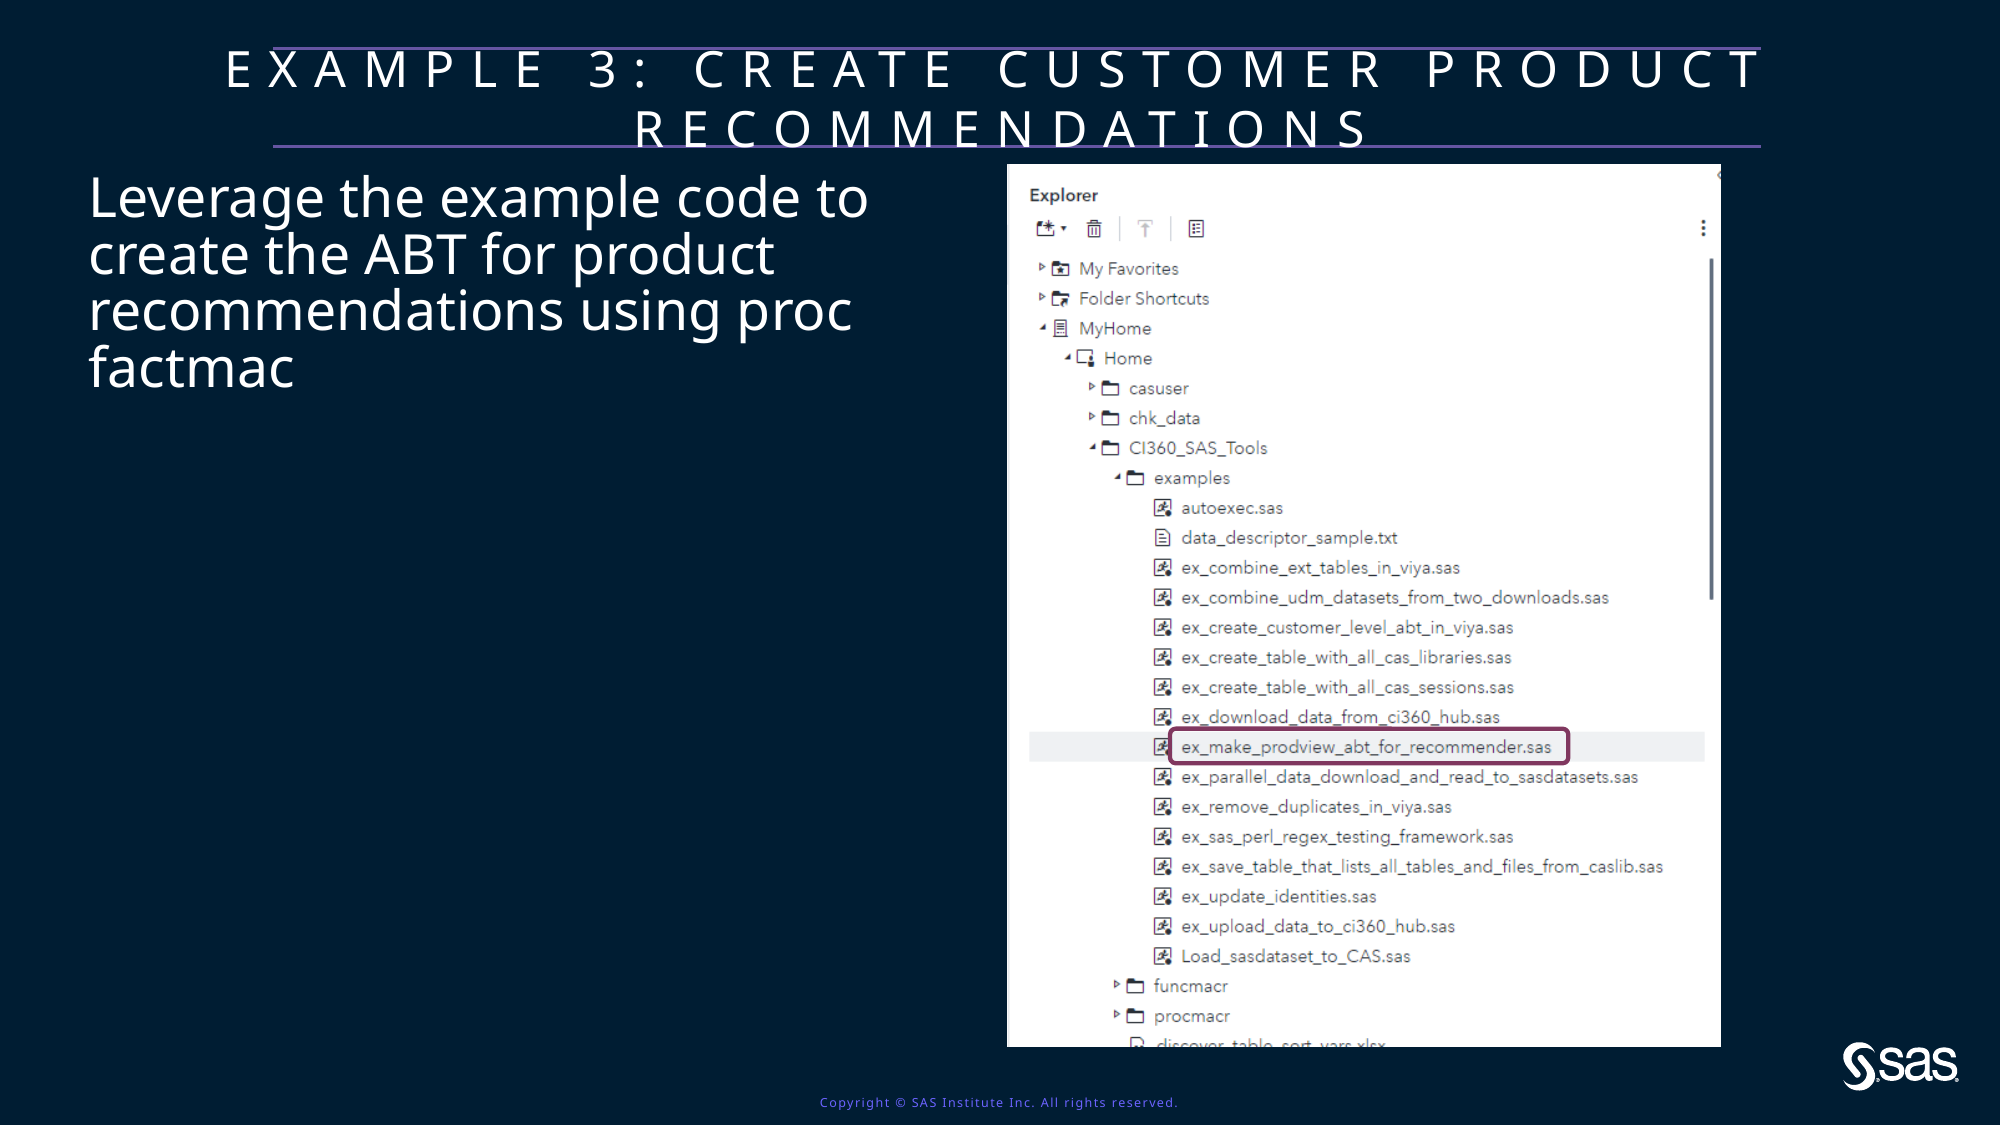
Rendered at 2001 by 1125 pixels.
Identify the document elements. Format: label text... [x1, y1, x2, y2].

list Leverage the example code to create the ABT for product recommendations using proc factmac [73, 164, 927, 1107]
picture [1007, 164, 1721, 1047]
title Example 3: create customer product recommendations [137, 47, 1862, 148]
